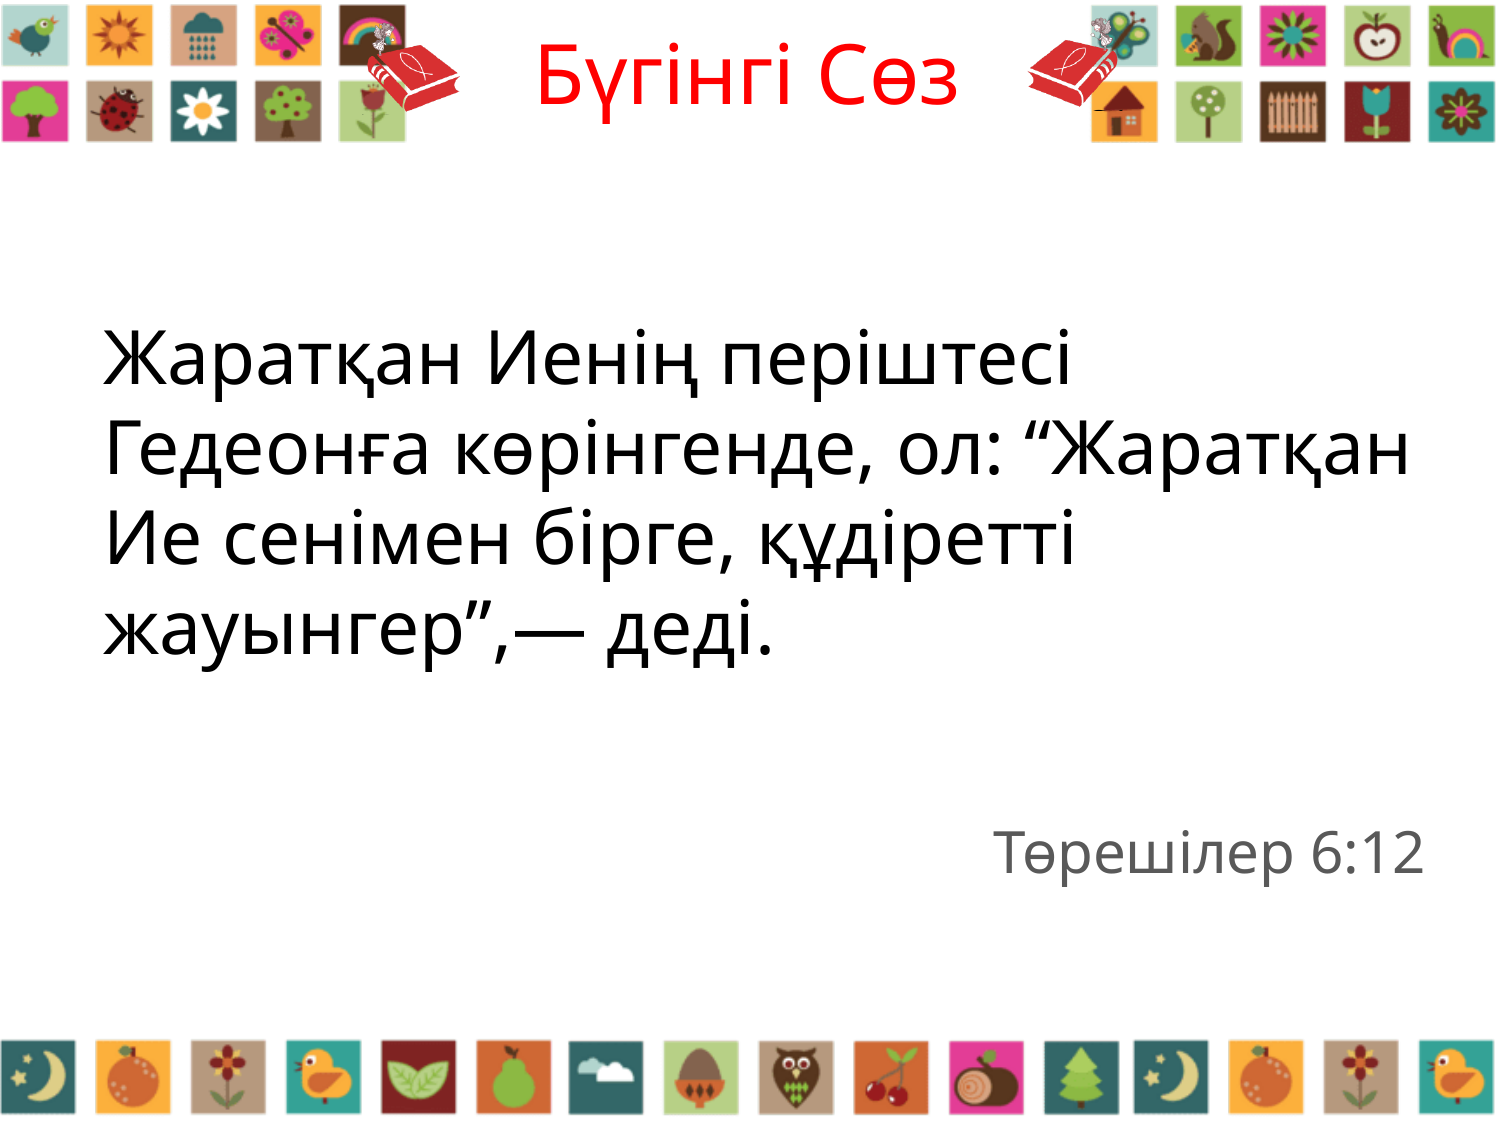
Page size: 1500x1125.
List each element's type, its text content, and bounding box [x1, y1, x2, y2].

text_box Жаратқан Иенің періштесі Гедеонға көрінгенде, ол: “Жаратқан Ие сенімен бірге, құдіретті жауынгер”,— деді. [88, 302, 1436, 678]
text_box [0, 1028, 1500, 1118]
picture [0, 3, 492, 150]
text_box Төрешілер 6:12 [808, 807, 1441, 893]
picture [996, 3, 1500, 150]
text_box Бүгінгі Сөз [425, 13, 1078, 129]
